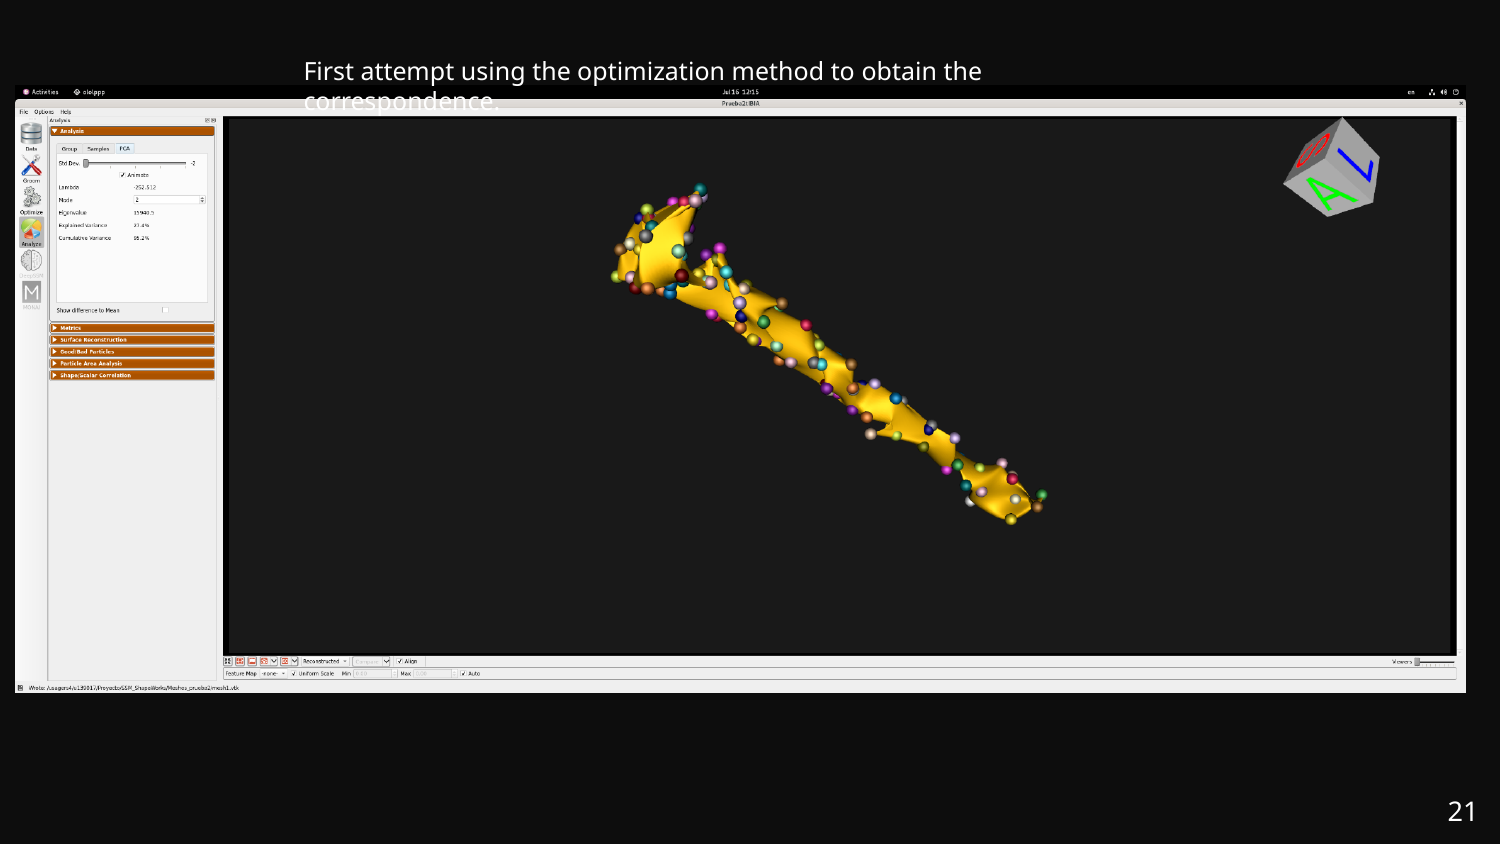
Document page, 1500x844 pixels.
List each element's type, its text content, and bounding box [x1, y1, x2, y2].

picture [15, 85, 1466, 693]
text_box First attempt using the optimization method to obtain the correspondence. [288, 40, 1155, 84]
slide_number ‹#› [1403, 779, 1494, 844]
